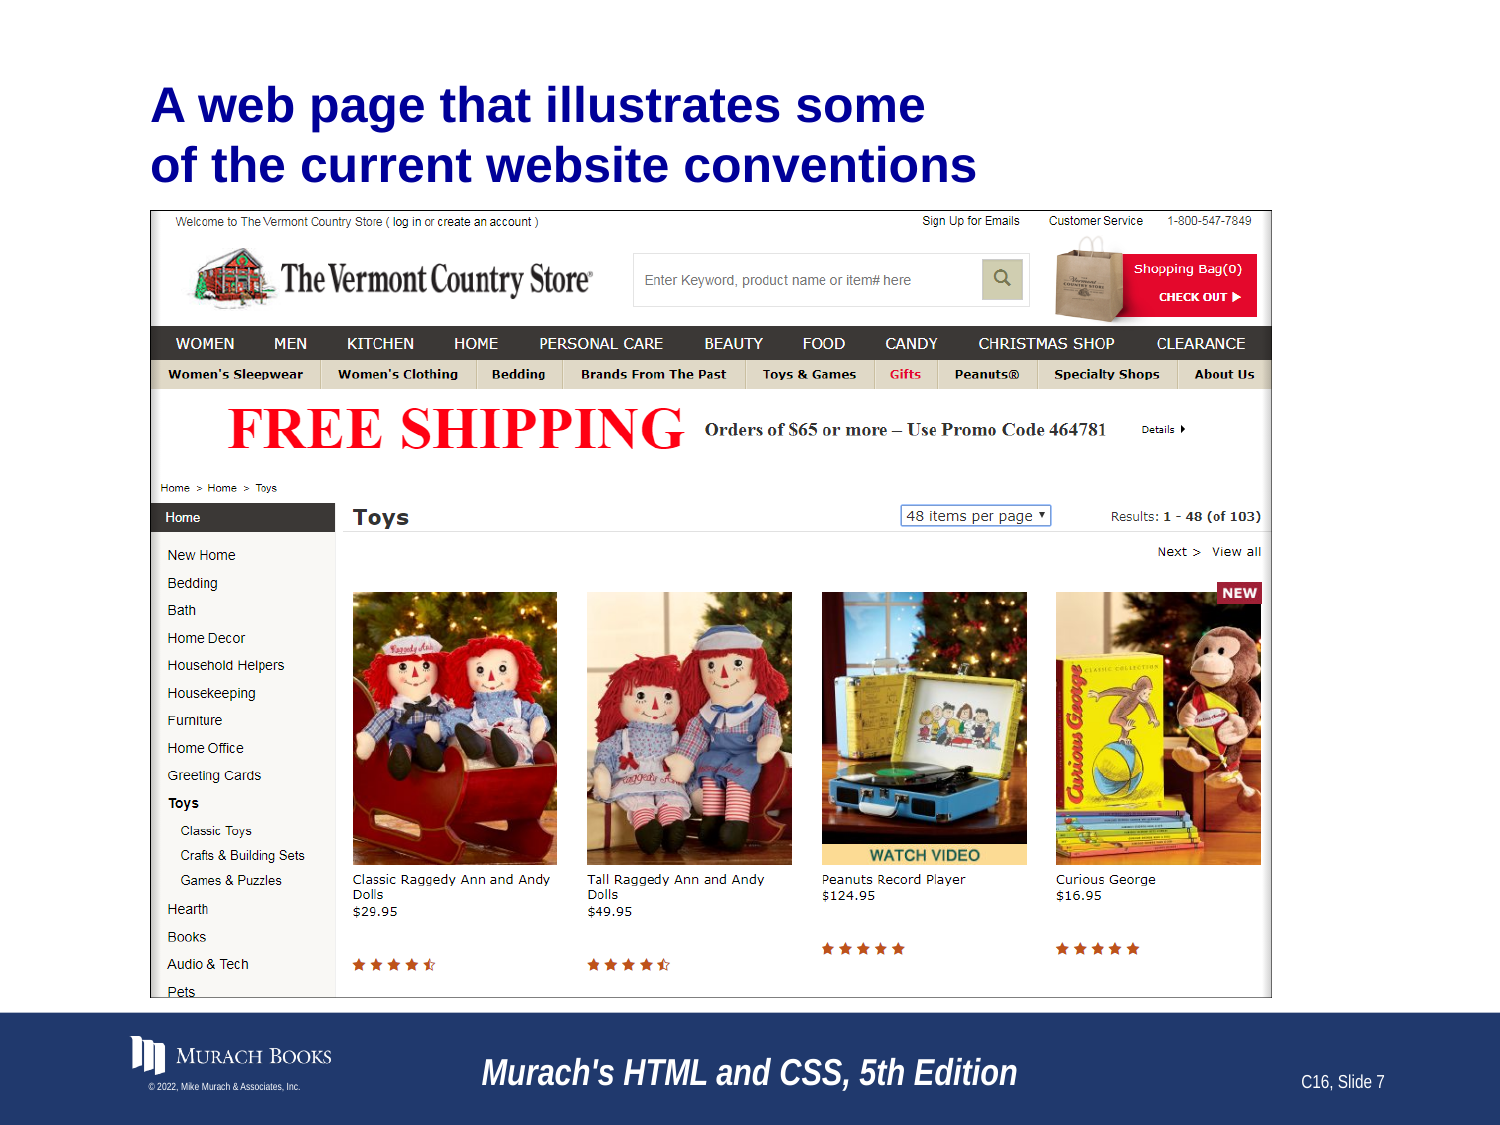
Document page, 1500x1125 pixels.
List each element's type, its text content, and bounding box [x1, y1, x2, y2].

slide_number Murach's HTML and CSS, 5th Edition [450, 1025, 1050, 1100]
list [149, 210, 1272, 999]
footer © 2022, Mike Murach & Associates, Inc. [0, 1025, 450, 1100]
title A web page that illustrates some of the current website conventions [150, 72, 1350, 194]
slide_number C16, Slide 7 [1087, 1025, 1400, 1100]
